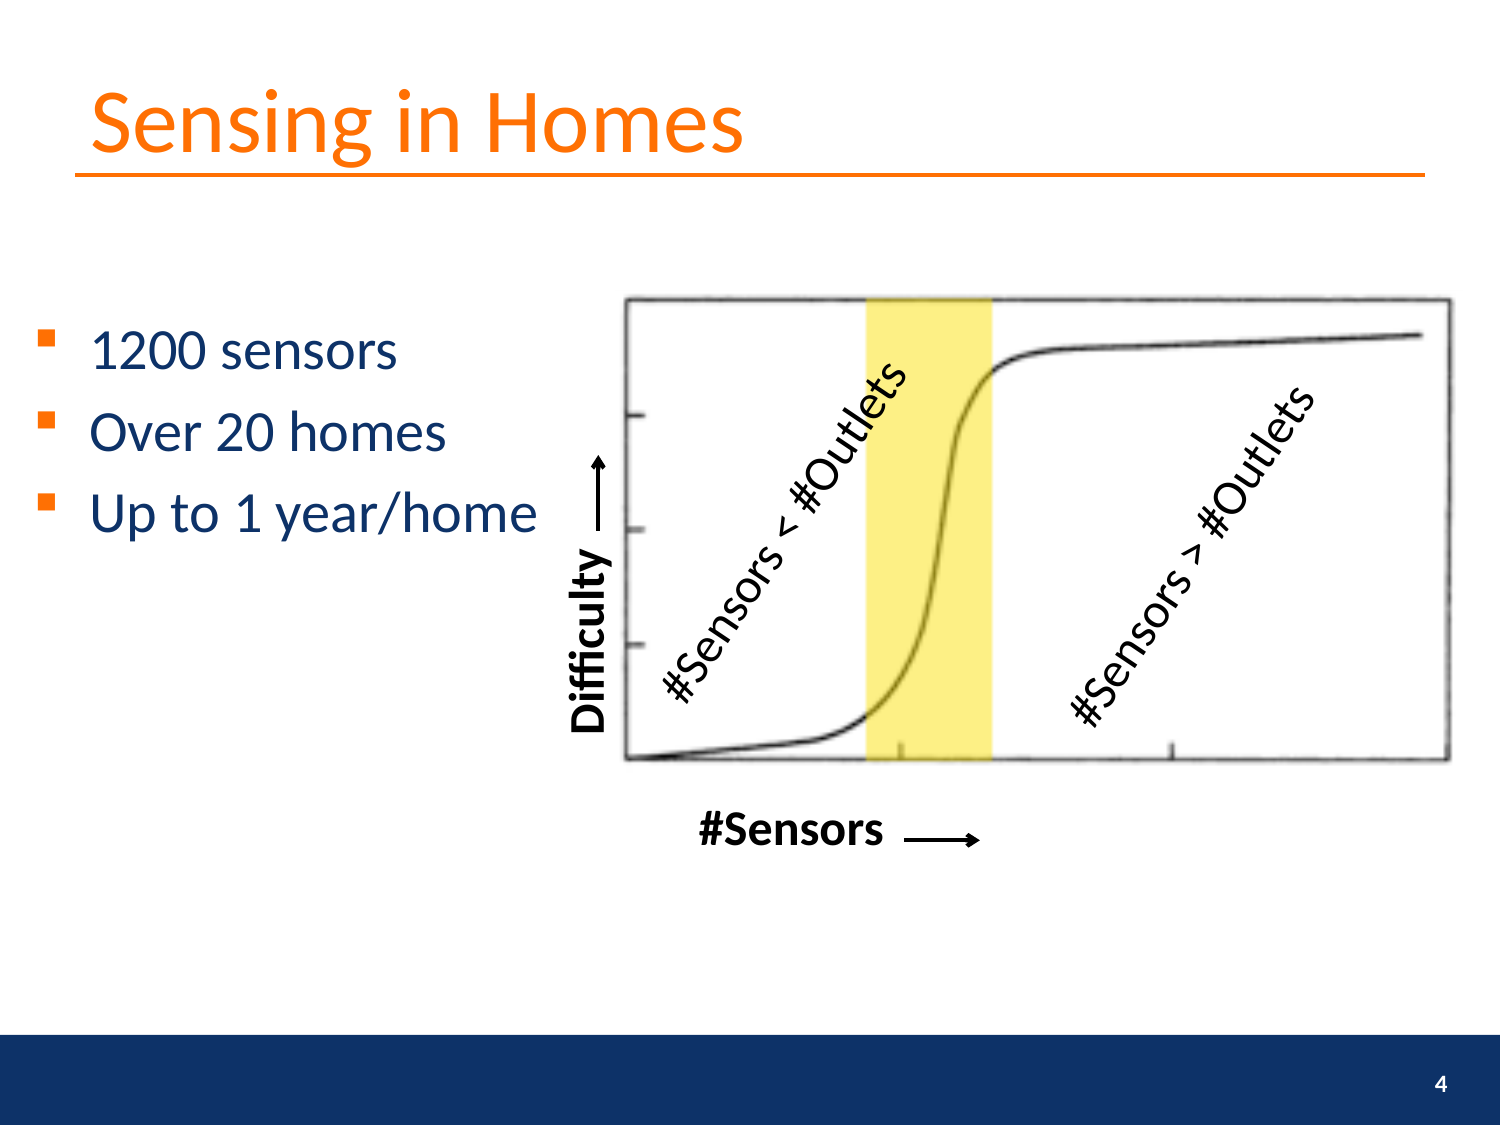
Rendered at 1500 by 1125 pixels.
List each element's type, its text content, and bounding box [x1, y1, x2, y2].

title Sensing in Homes [75, 45, 1425, 188]
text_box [793, 677, 870, 975]
text_box Difficulty [546, 533, 610, 750]
slide_number 4 [1112, 1052, 1463, 1113]
list 1200 sensors Over 20 homes Up to 1 year/home [18, 303, 610, 727]
picture [615, 289, 1463, 773]
